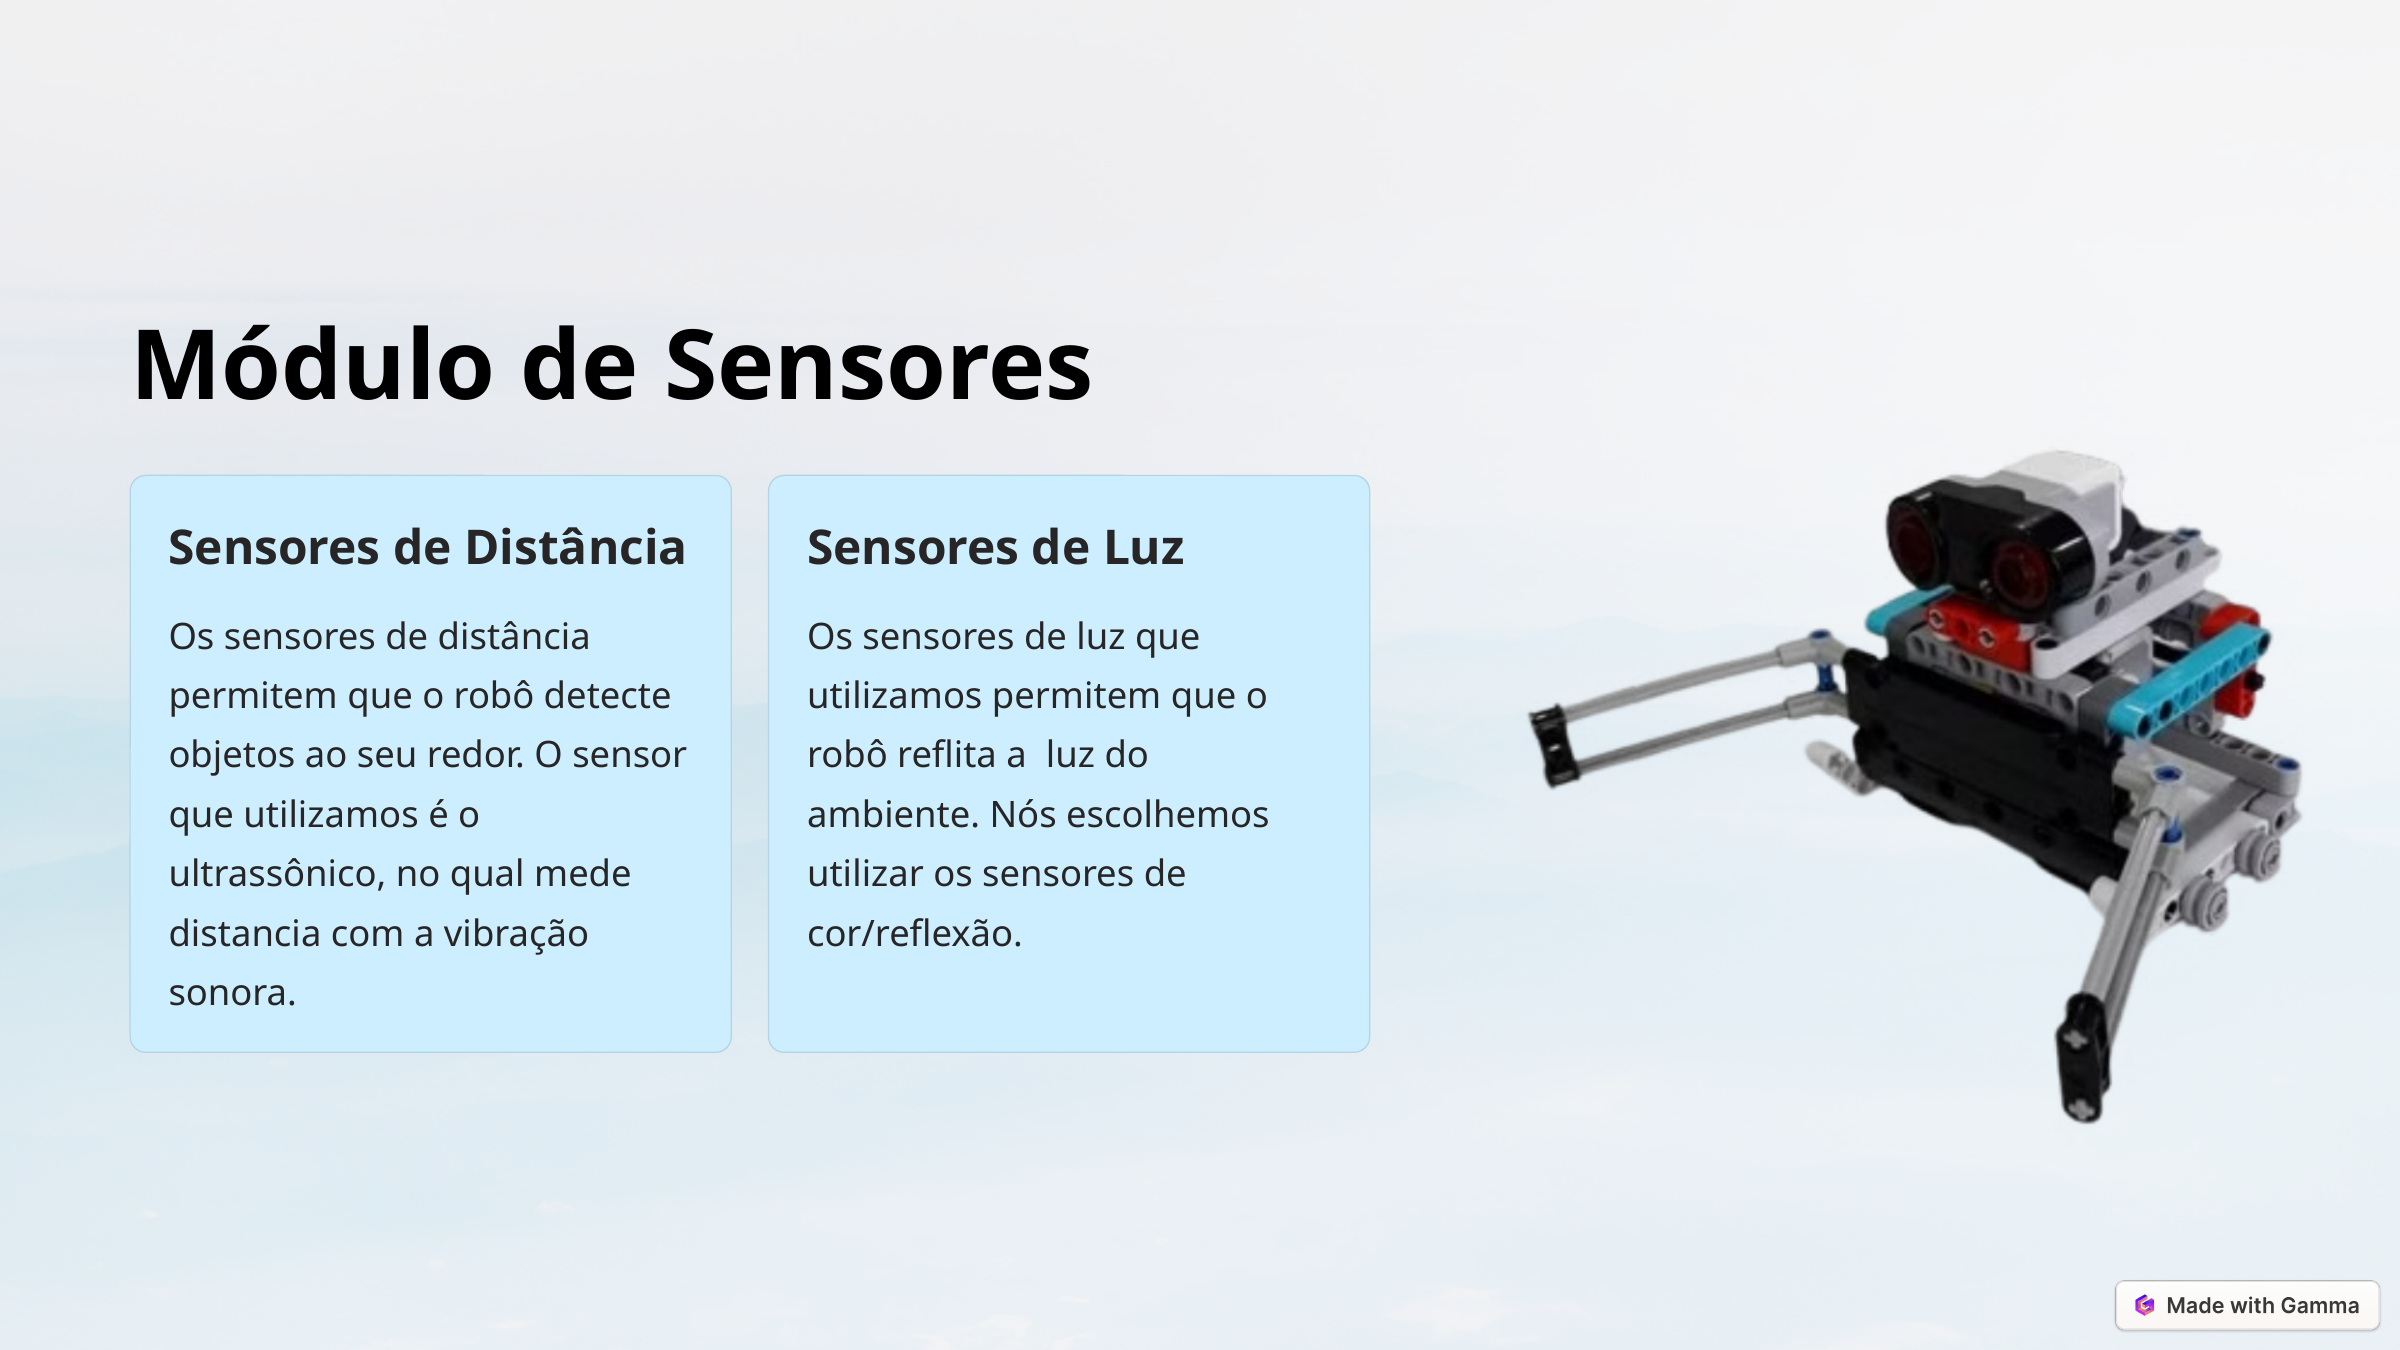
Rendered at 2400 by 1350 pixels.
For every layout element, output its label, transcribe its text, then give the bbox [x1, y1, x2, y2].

text_box Os sensores de distância permitem que o robô detecte objetos ao seu redor. O sensor que utilizamos é o ultrassônico, no qual mede distancia com a vibração sonora. [168, 597, 693, 1014]
text_box [130, 475, 732, 1053]
text_box [768, 475, 1370, 1053]
text_box Sensores de Distância [168, 513, 658, 575]
text_box Sensores de Luz [806, 513, 1296, 575]
text_box Os sensores de luz que utilizamos permitem que o robô reflita a luz do ambiente. Nós escolhemos utilizar os sensores de cor/reflexão. [806, 597, 1332, 955]
text_box Módulo de Sensores [130, 297, 1107, 420]
picture [1499, 0, 2400, 1350]
